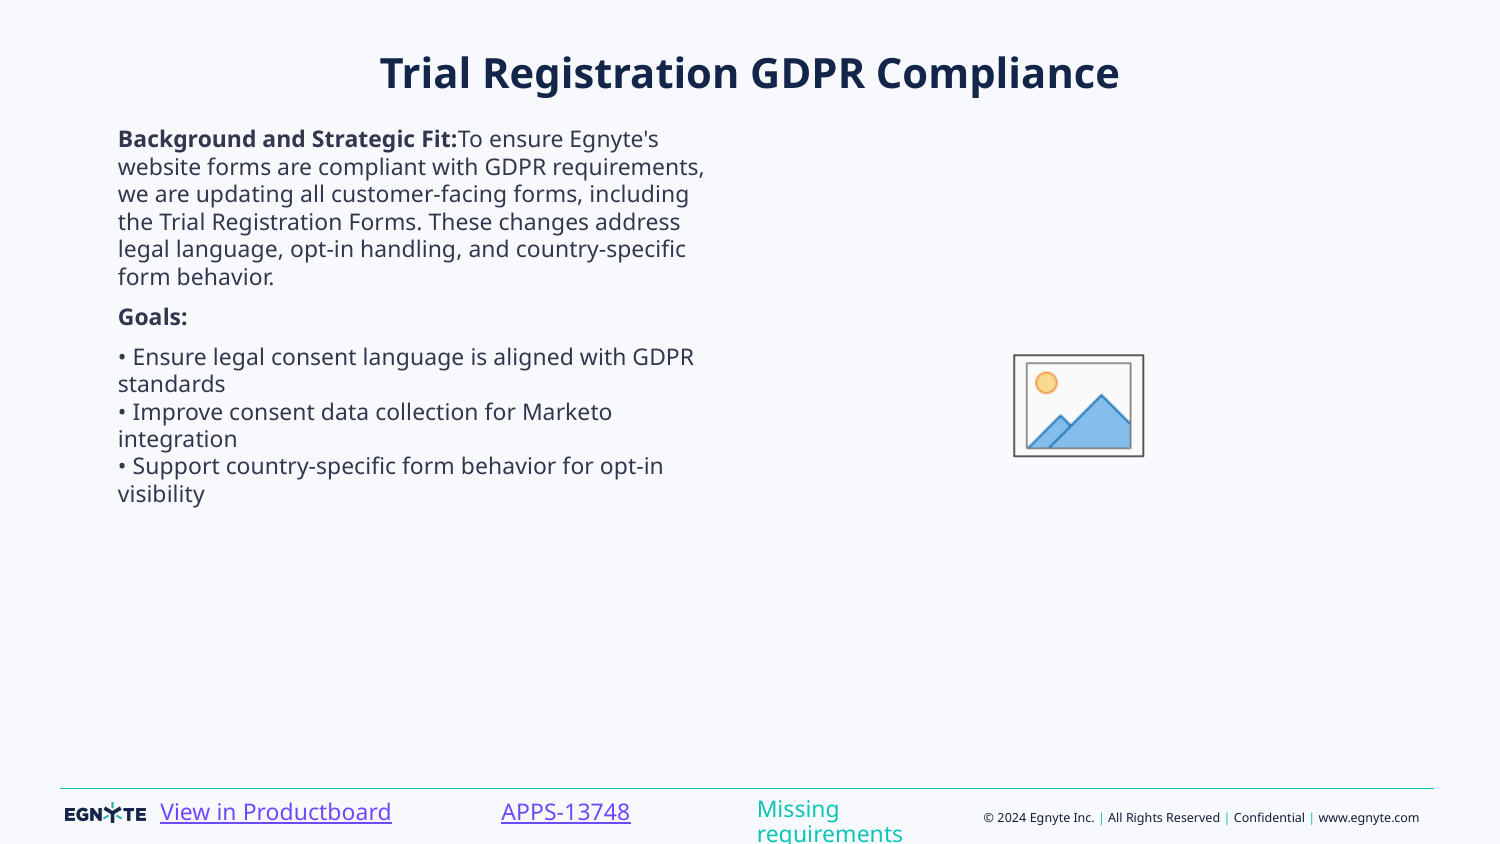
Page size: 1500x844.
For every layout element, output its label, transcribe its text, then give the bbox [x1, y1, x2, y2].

title Trial Registration GDPR Compliance [103, 44, 1397, 106]
picture [65, 802, 145, 823]
list View in Productboard [145, 790, 486, 835]
list APPS-13748 [486, 790, 741, 835]
picture [761, 119, 1397, 693]
list Background and Strategic Fit:To ensure Egnyte's website forms are compliant with GDPR requirements, we are updating all customer-facing forms, including the Trial Registration Forms. These changes address legal language, opt-in handling, and country-specific form behavior. Goals: • Ensure legal consent language is aligned with GDPR standards • Improve consent data collection for Marketo integration • Support country-specific form behavior for opt-in visibility [103, 117, 741, 693]
list Missing requirements [742, 790, 997, 835]
